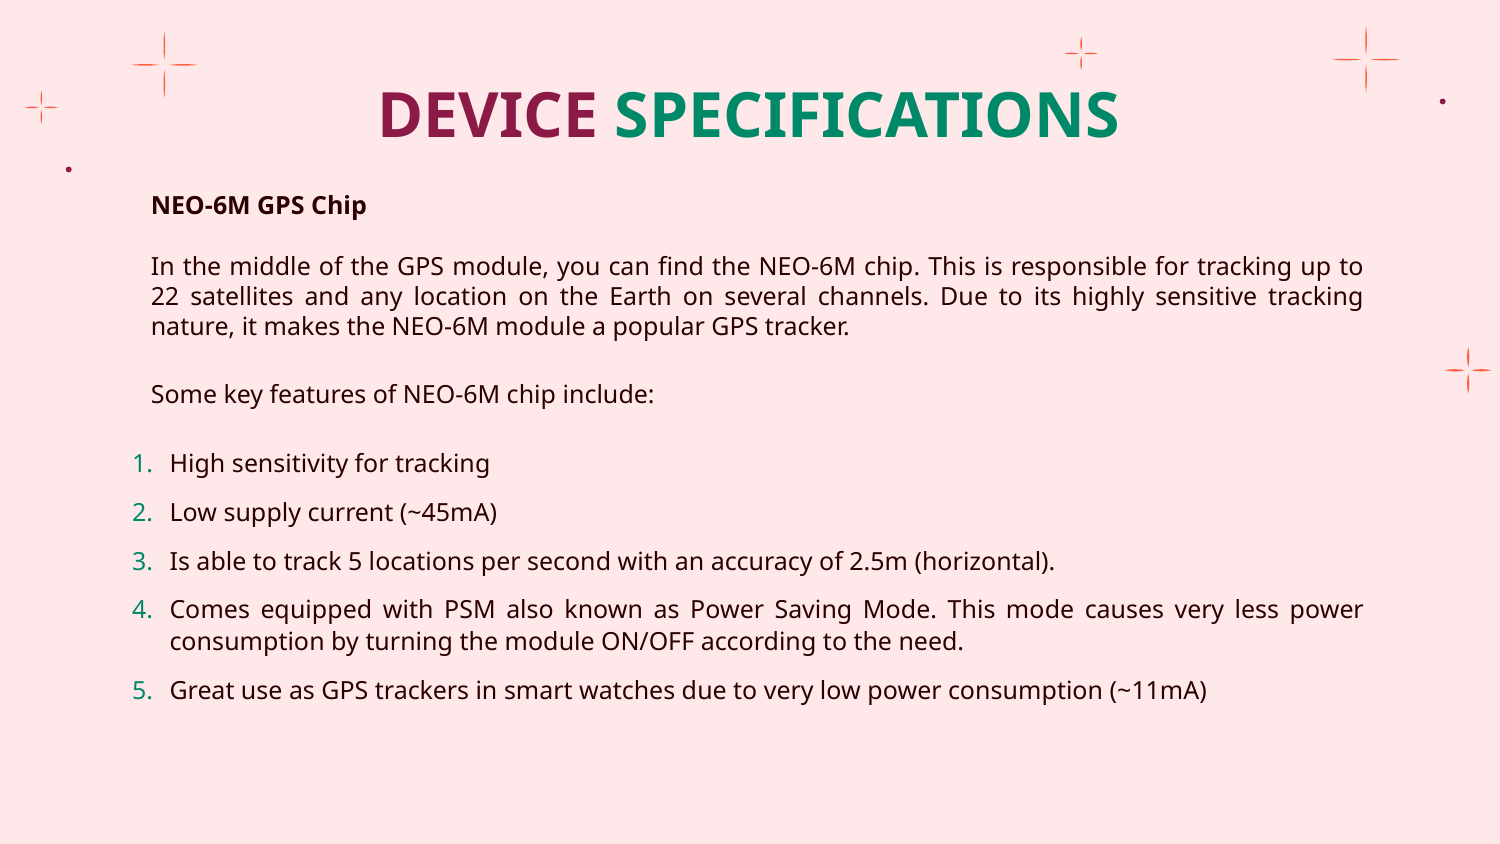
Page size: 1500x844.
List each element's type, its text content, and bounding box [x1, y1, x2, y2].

title DEVICE SPECIFICATIONS [116, 60, 1381, 155]
list NEO-6M GPS Chip In the middle of the GPS module, you can find the NEO-6M chip. This is responsible for tracking up to 22 satellites and any location on the Earth on several channels. Due to its highly sensitive tracking nature, it makes the NEO-6M module a popular GPS tracker. Some key features of NEO-6M chip include: High sensitivity for tracking Low supply current (~45mA) Is able to track 5 locations per second with an accuracy of 2.5m (horizontal). Comes equipped with PSM also known as Power Saving Mode. This mode causes very less power consumption by turning the module ON/OFF according to the need. Great use as GPS trackers in smart watches due to very low power consumption (~11mA) [116, 172, 1381, 759]
